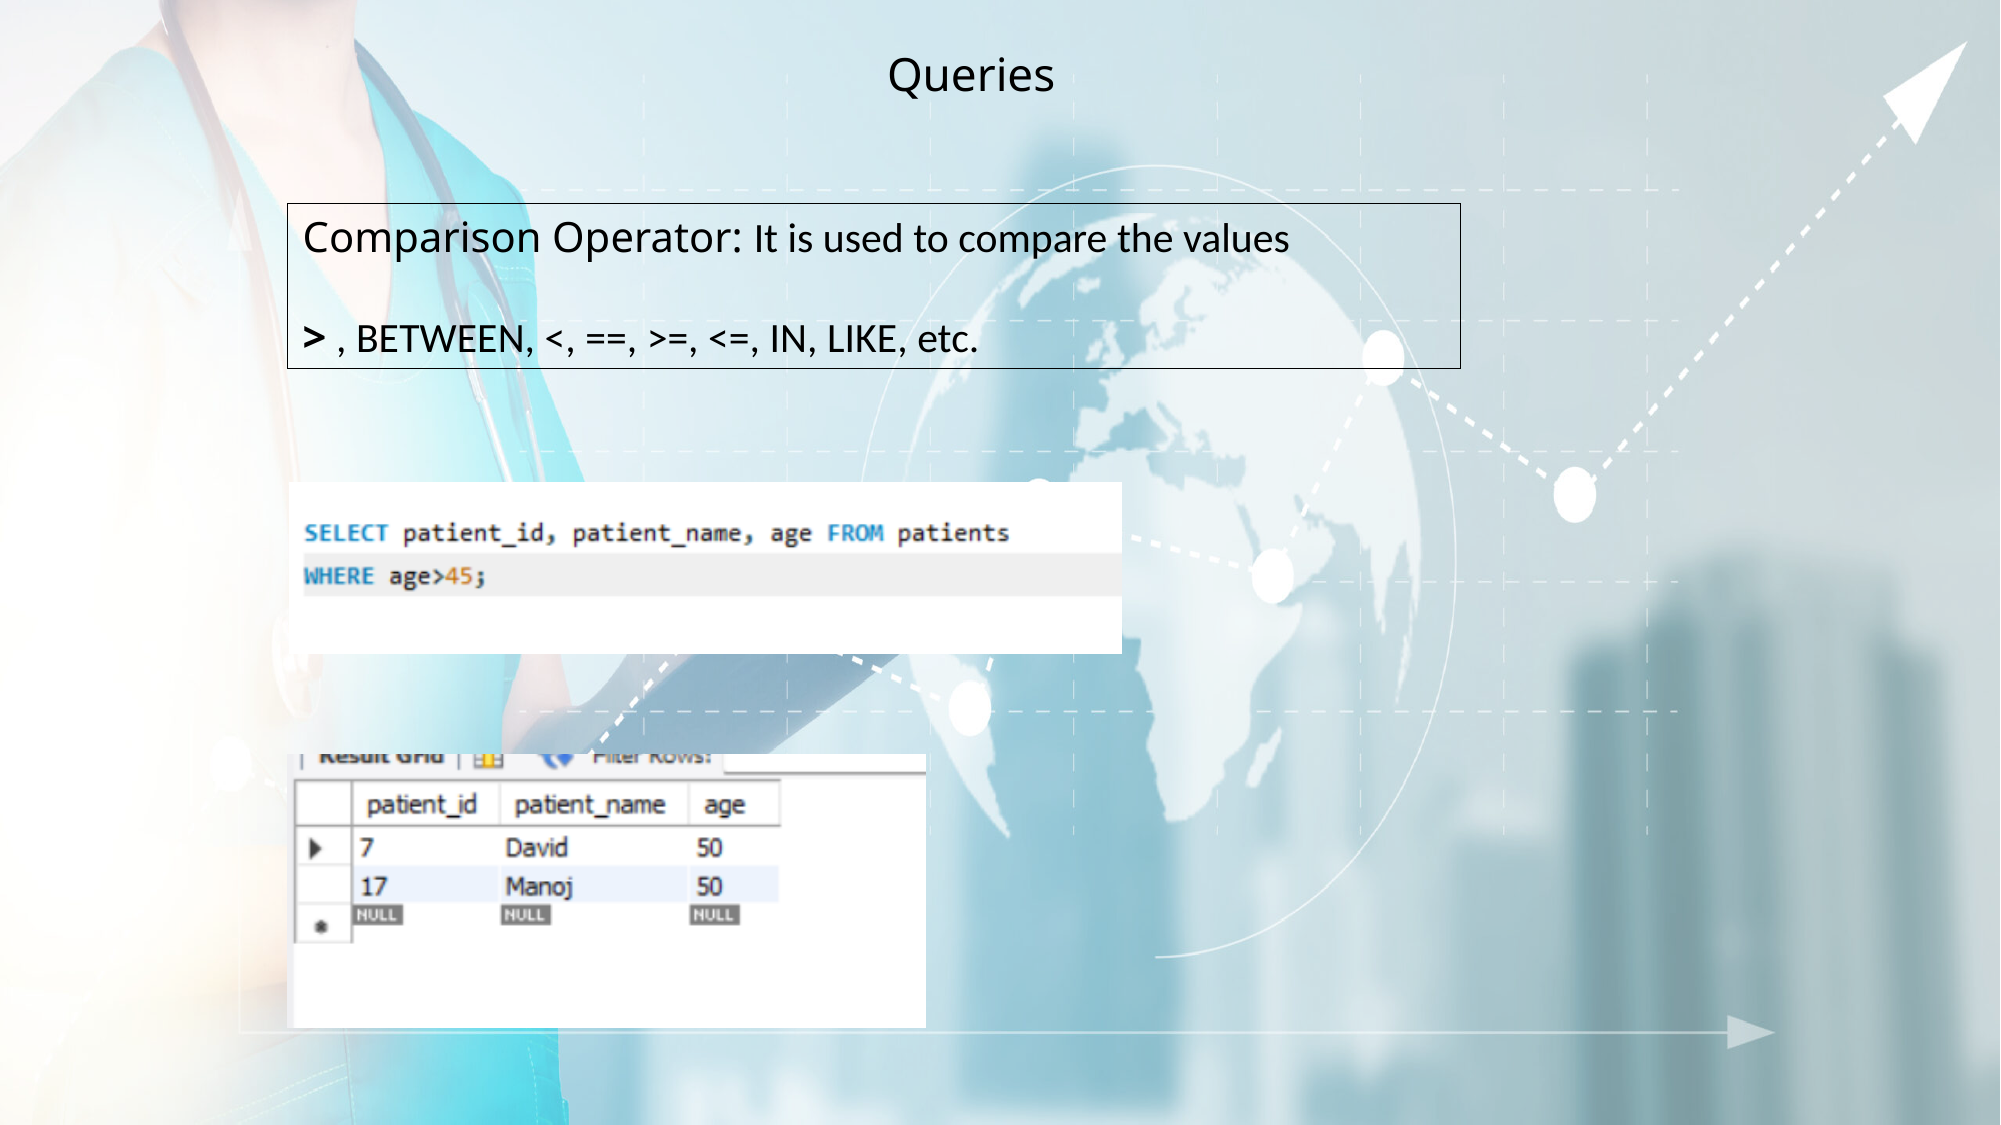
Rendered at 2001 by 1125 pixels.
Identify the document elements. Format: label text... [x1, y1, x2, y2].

text_box MATH FUNCTIONS: It is used to perform mathematical expressions on numerical data. ABS, CEILING, FLOOR, POWER, ROUND, SQRT. [0, 0, 2000, 1125]
picture [287, 754, 926, 1028]
text_box Queries [126, 38, 1816, 108]
picture [289, 482, 1122, 654]
text_box Comparison Operator: It is used to compare the values > , BETWEEN, <, ==, >=, <=, IN, LIKE, etc. [287, 203, 1461, 369]
